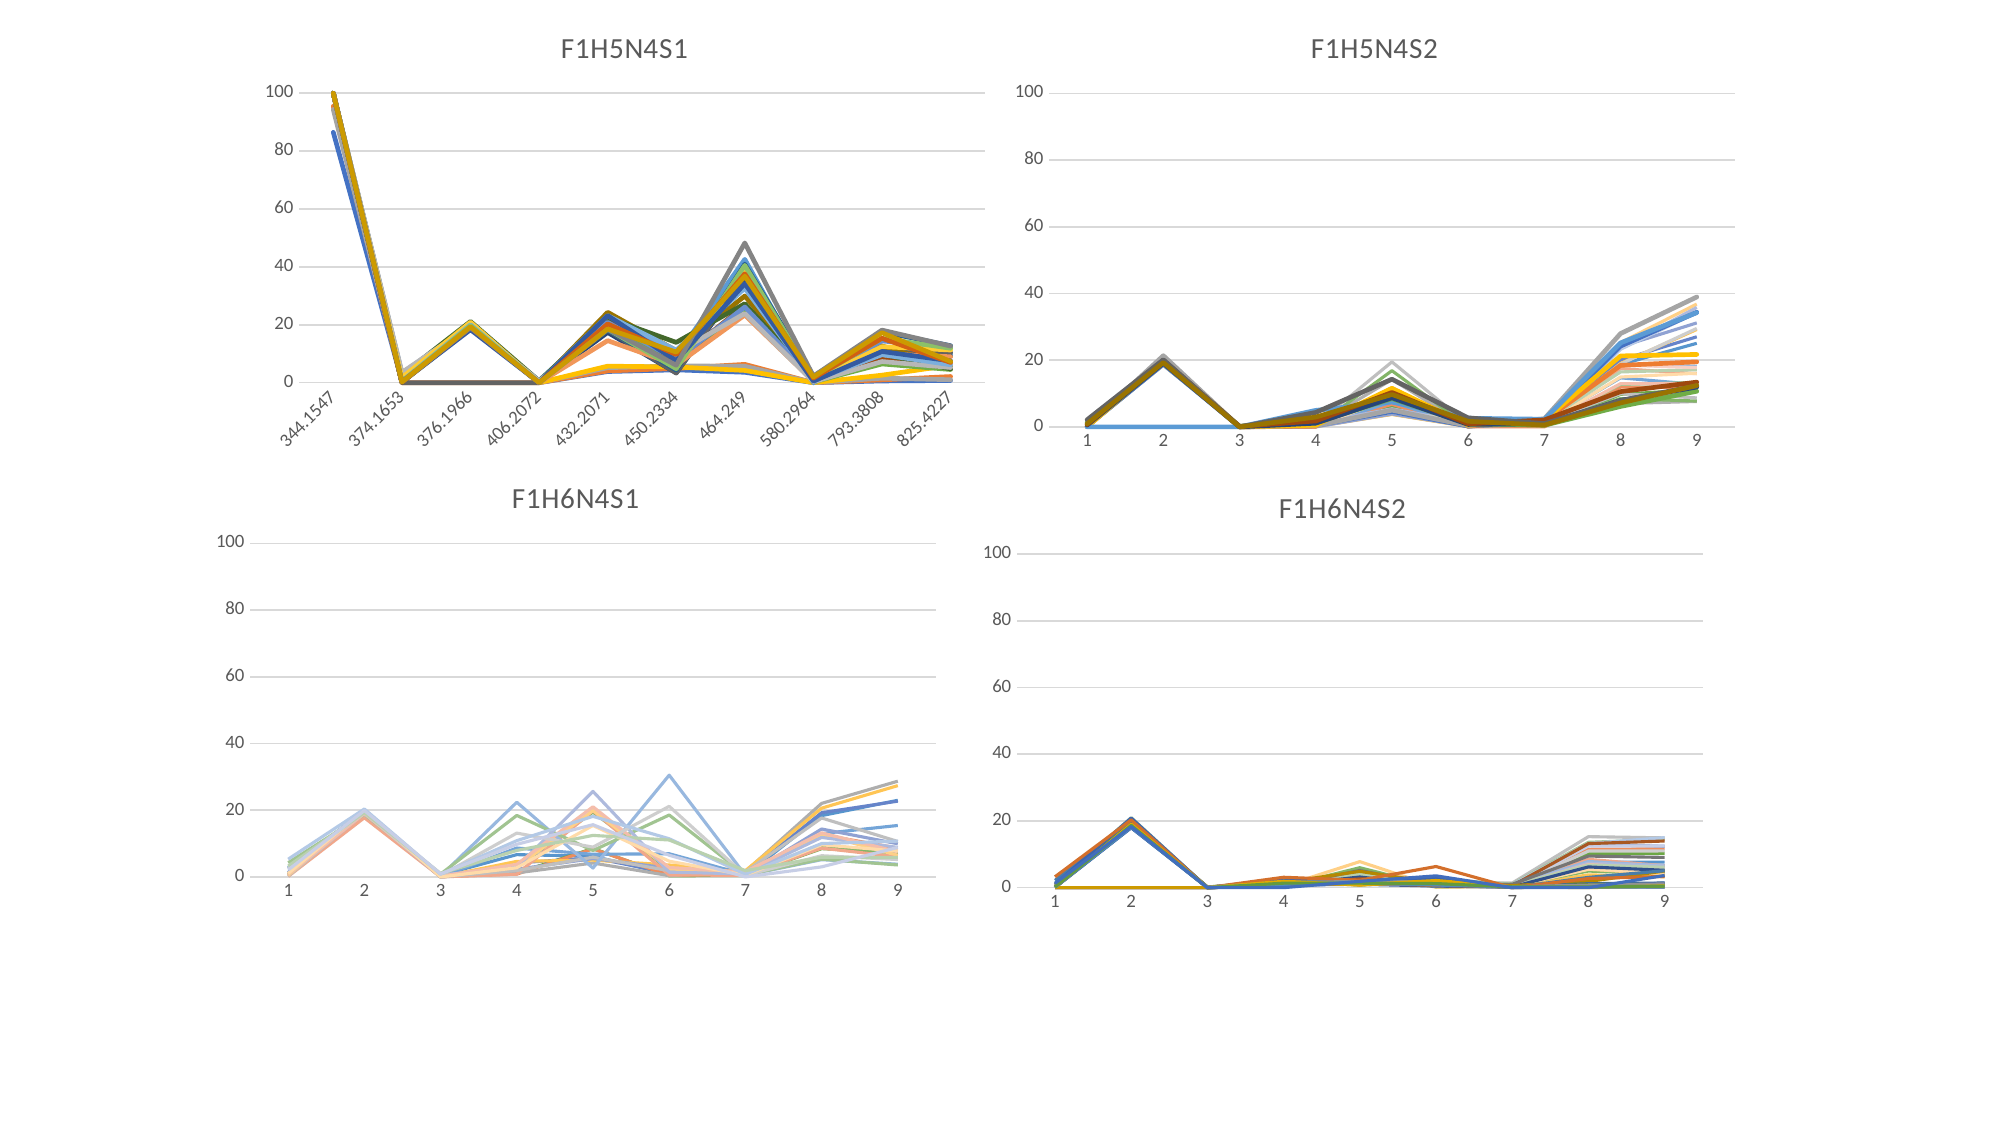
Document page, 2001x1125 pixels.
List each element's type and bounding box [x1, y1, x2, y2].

chart [967, 471, 1718, 922]
chart [200, 10, 1750, 911]
